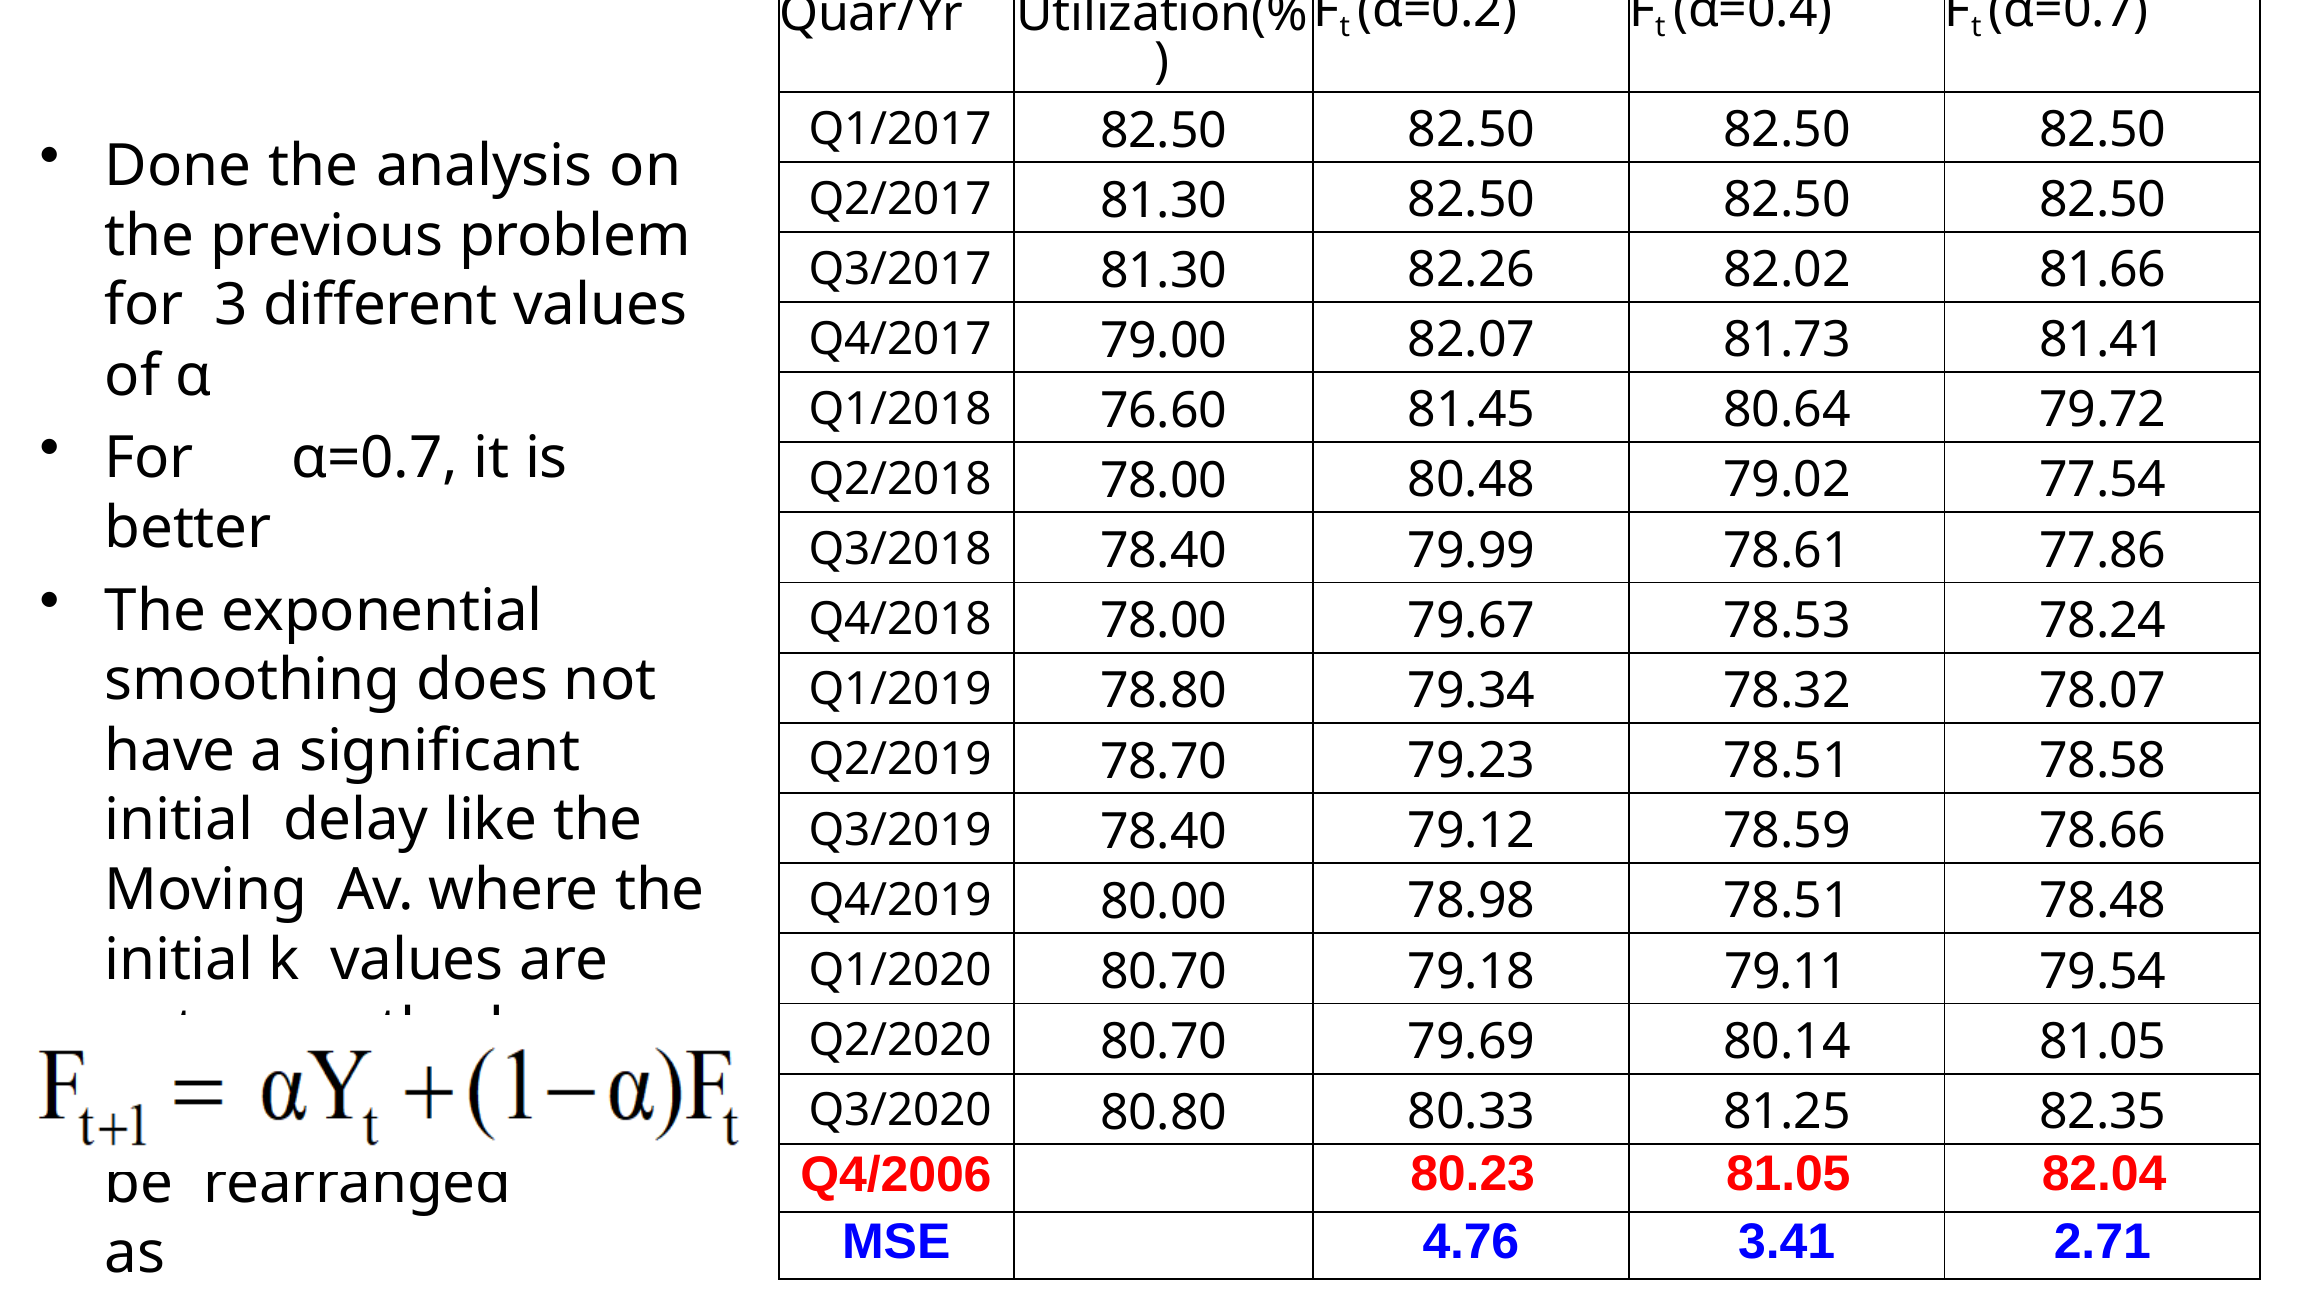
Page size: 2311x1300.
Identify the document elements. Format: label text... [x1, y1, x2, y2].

table_cell MSE [780, 1213, 1013, 1278]
table_cell 77.86 [1945, 513, 2259, 582]
table_cell 78.00 [1015, 443, 1312, 511]
table_cell 79.12 [1314, 794, 1628, 862]
table_cell 79.11 [1630, 934, 1944, 1003]
table_cell 81.25 [1630, 1075, 1944, 1143]
table_cell 82.26 [1314, 233, 1628, 301]
table_cell 82.02 [1630, 233, 1944, 301]
table_cell 78.61 [1630, 513, 1944, 582]
table_cell 81.30 [1015, 233, 1312, 301]
table_cell Q1/2020 [780, 934, 1013, 1003]
table_cell 81.45 [1314, 373, 1628, 441]
table_cell 79.67 [1314, 583, 1628, 652]
table_cell 81.30 [1015, 163, 1312, 231]
table_cell 81.05 [1630, 1145, 1944, 1211]
table_cell 78.98 [1314, 864, 1628, 932]
table_cell 79.69 [1314, 1004, 1628, 1073]
table_cell 79.23 [1314, 724, 1628, 792]
table_cell 82.07 [1314, 303, 1628, 371]
text_box Done the analysis on the previous problem for 3 different values of α For α=0.7, it is better The exponential smoothing does not have a significant initial delay like the Moving Av. where the initial k values are not smoothed Formula can be rearranged as [37, 1179, 737, 1284]
table_header Ft (α=0.7) [1945, 0, 2259, 91]
table_cell 78.58 [1945, 724, 2259, 792]
table_cell 82.50 [1015, 93, 1312, 161]
table_cell 82.50 [1945, 93, 2259, 161]
table_header Quar/Yr [780, 0, 1013, 91]
table_cell 80.70 [1015, 934, 1312, 1003]
table_cell 78.51 [1630, 724, 1944, 792]
table_cell 78.70 [1015, 724, 1312, 792]
table_cell 80.70 [1015, 1004, 1312, 1073]
table_cell Q1/2018 [780, 373, 1013, 441]
table_cell 78.53 [1630, 583, 1944, 652]
table_cell [1015, 1213, 1312, 1278]
table_cell 78.59 [1630, 794, 1944, 862]
table_cell 82.04 [1945, 1145, 2259, 1211]
table_cell 82.50 [1945, 163, 2259, 231]
table_cell Q3/2019 [780, 794, 1013, 862]
table_cell 79.18 [1314, 934, 1628, 1003]
picture [24, 1014, 754, 1172]
table_cell 78.40 [1015, 794, 1312, 862]
table_cell 78.00 [1015, 583, 1312, 652]
table_cell 78.66 [1945, 794, 2259, 862]
table_cell 80.23 [1314, 1145, 1628, 1211]
table_cell 82.50 [1314, 93, 1628, 161]
table_cell 78.07 [1945, 654, 2259, 722]
table_cell Q4/2006 [780, 1145, 1013, 1211]
table_cell 78.32 [1630, 654, 1944, 722]
table_cell 79.99 [1314, 513, 1628, 582]
table_cell 80.14 [1630, 1004, 1944, 1073]
table_cell 78.48 [1945, 864, 2259, 932]
table_cell 81.66 [1945, 233, 2259, 301]
table_cell 78.80 [1015, 654, 1312, 722]
table_cell Q3/2020 [780, 1075, 1013, 1143]
table_cell 82.35 [1945, 1075, 2259, 1143]
table_cell Q3/2018 [780, 513, 1013, 582]
table_cell 79.72 [1945, 373, 2259, 441]
table_cell Q4/2019 [780, 864, 1013, 932]
table_cell 82.50 [1630, 93, 1944, 161]
table_cell Q1/2019 [780, 654, 1013, 722]
table_cell Q2/2017 [780, 163, 1013, 231]
table_cell 80.00 [1015, 864, 1312, 932]
table_cell Q4/2018 [780, 583, 1013, 652]
table_cell 78.40 [1015, 513, 1312, 582]
text_box Done the analysis on the previous problem for 3 different values of α For α=0.7, it is better The exponential smoothing does not have a significant initial delay like the Moving Av. where the initial k values are not smoothed Formula can be rearranged as [37, 124, 737, 1013]
table_header Ft (α=0.4) [1630, 0, 1944, 91]
table_cell 78.51 [1630, 864, 1944, 932]
table_cell [1015, 1145, 1312, 1211]
table_cell Q2/2018 [780, 443, 1013, 511]
table_cell Q4/2017 [780, 303, 1013, 371]
table_cell 80.64 [1630, 373, 1944, 441]
table_cell 79.34 [1314, 654, 1628, 722]
table_cell 81.05 [1945, 1004, 2259, 1073]
table_cell 77.54 [1945, 443, 2259, 511]
table_cell 80.33 [1314, 1075, 1628, 1143]
table_cell 80.80 [1015, 1075, 1312, 1143]
table_cell 78.24 [1945, 583, 2259, 652]
table_cell Q2/2020 [780, 1004, 1013, 1073]
table_cell Q1/2017 [780, 93, 1013, 161]
table_cell 82.50 [1630, 163, 1944, 231]
table_cell 79.00 [1015, 303, 1312, 371]
table_cell 81.73 [1630, 303, 1944, 371]
table_cell 81.41 [1945, 303, 2259, 371]
table_cell Q2/2019 [780, 724, 1013, 792]
table_cell 4.76 [1314, 1213, 1628, 1278]
table_cell 80.48 [1314, 443, 1628, 511]
table_cell 76.60 [1015, 373, 1312, 441]
table_cell 82.50 [1314, 163, 1628, 231]
table_header Utilization(%) [1015, 0, 1312, 91]
table_cell 3.41 [1630, 1213, 1944, 1278]
table_cell Q3/2017 [780, 233, 1013, 301]
table_cell 79.54 [1945, 934, 2259, 1003]
table_cell 2.71 [1945, 1213, 2259, 1278]
table_header Ft (α=0.2) [1314, 0, 1628, 91]
table_cell 79.02 [1630, 443, 1944, 511]
